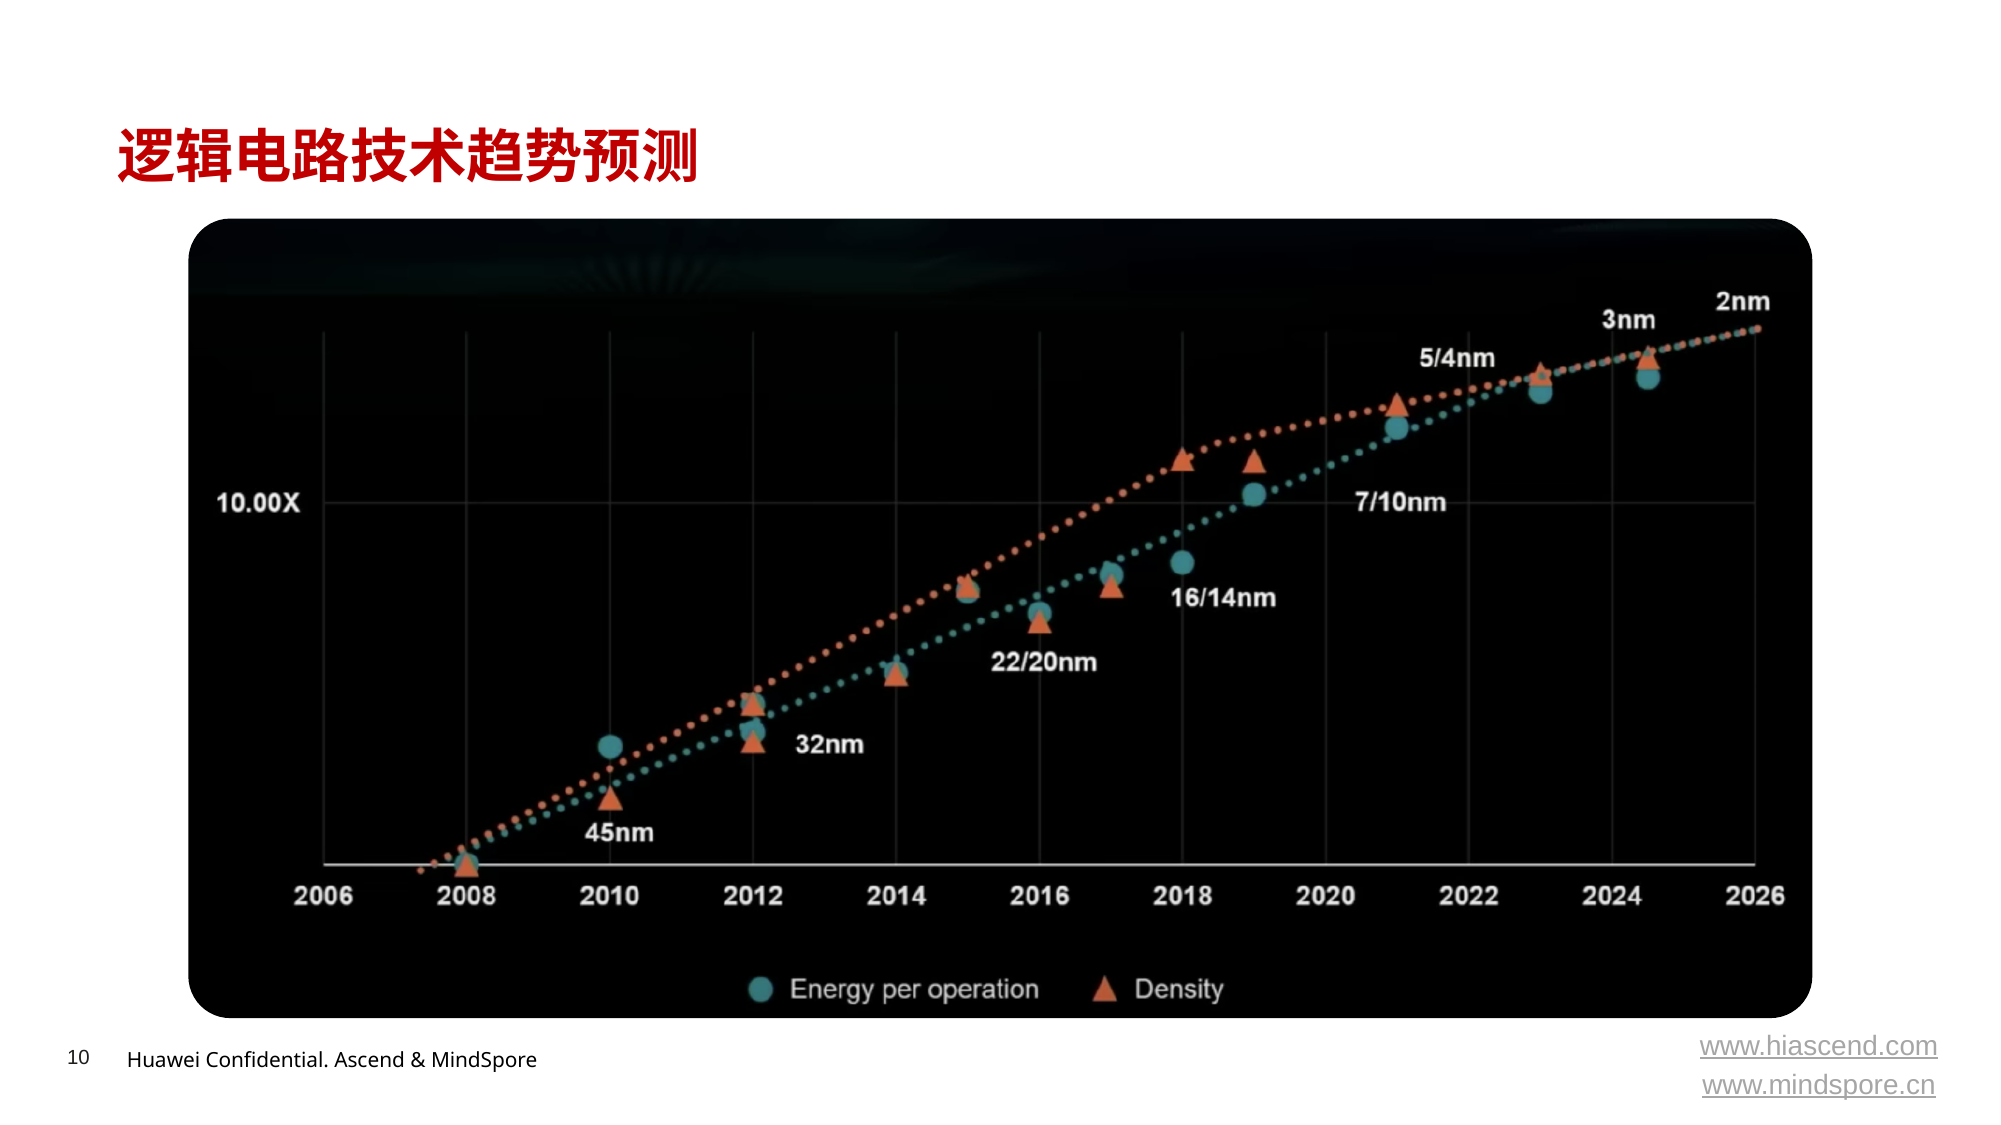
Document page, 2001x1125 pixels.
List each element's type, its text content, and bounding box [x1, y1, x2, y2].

picture [188, 218, 1813, 1019]
title 逻辑电路技术趋势预测 [102, 111, 1901, 209]
